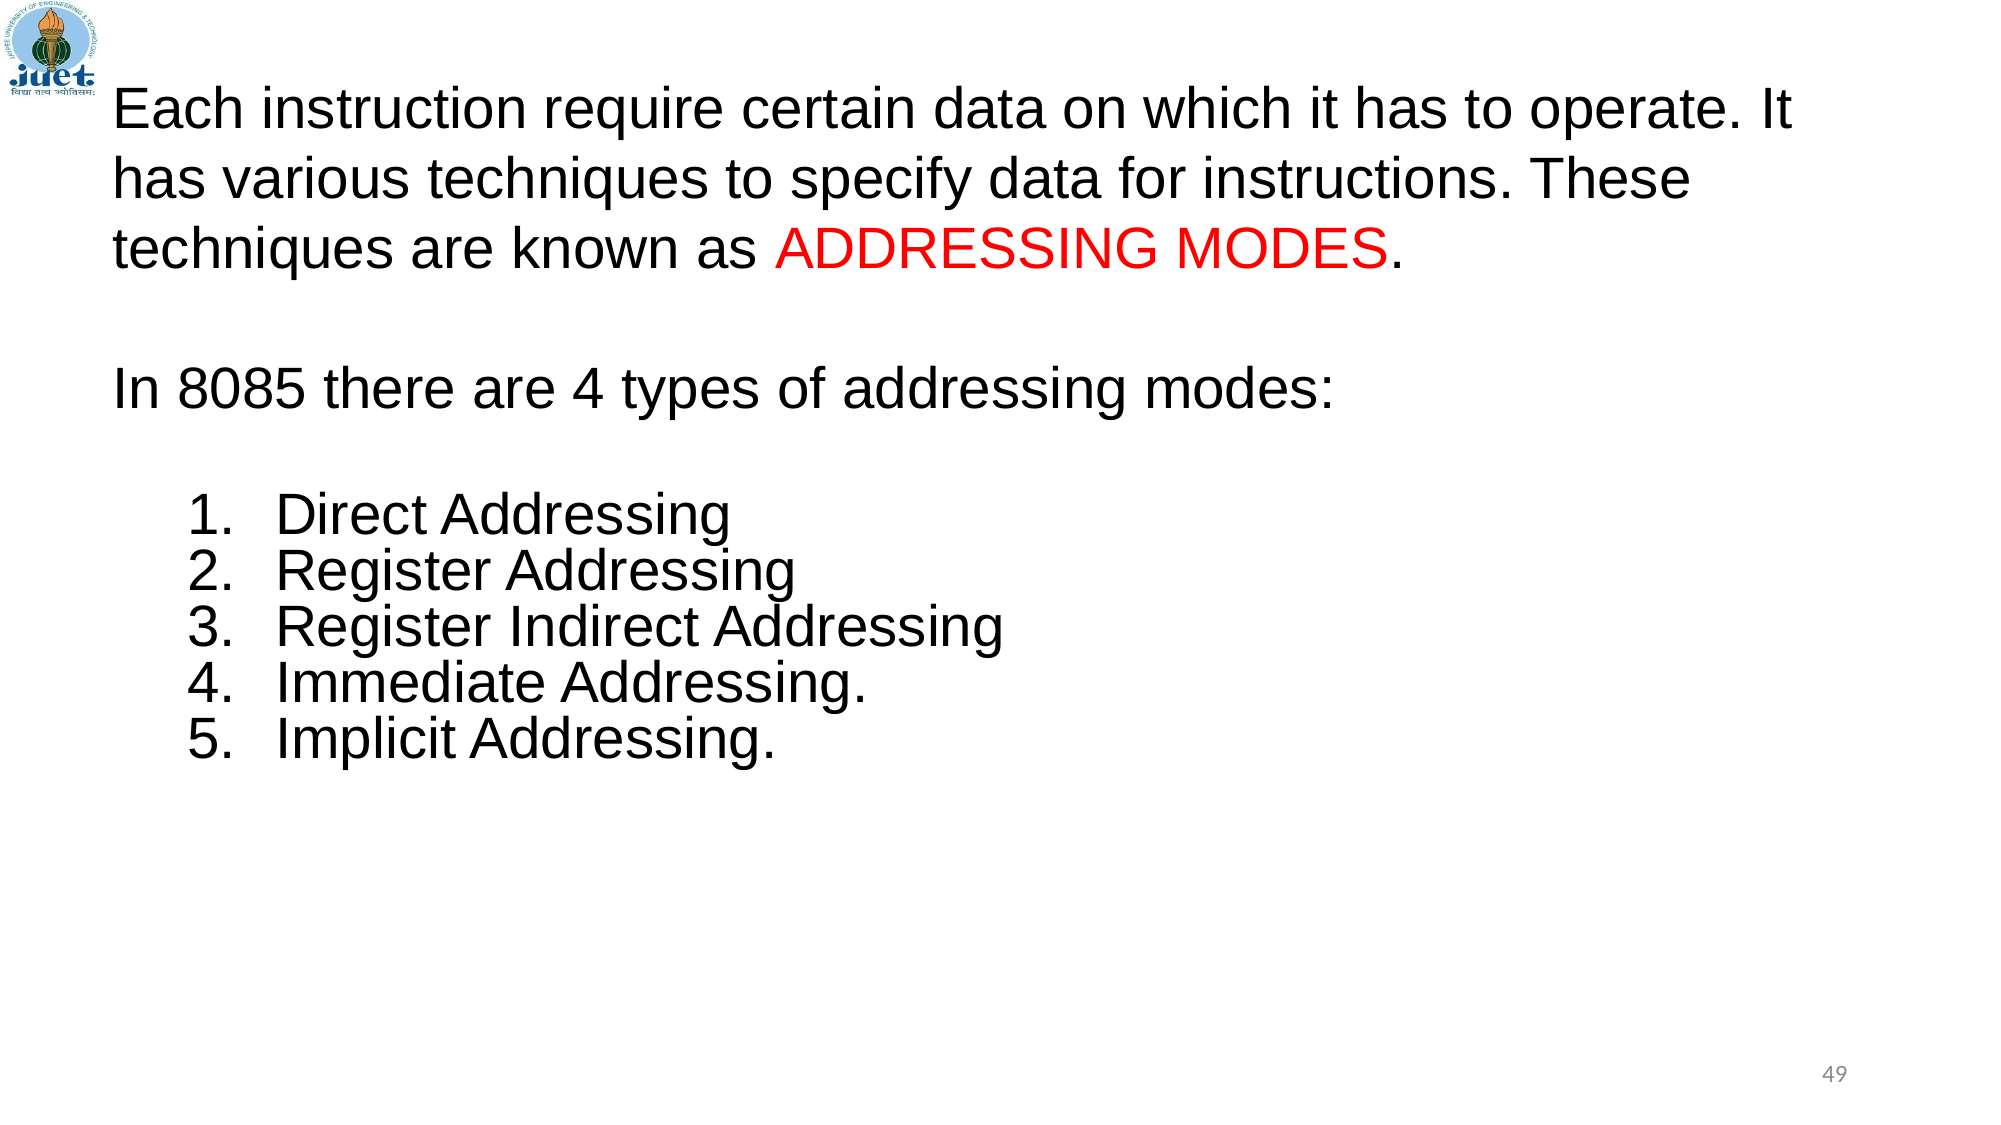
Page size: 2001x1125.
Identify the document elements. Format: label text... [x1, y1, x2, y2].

text_box Each instruction require certain data on which it has to operate. It has various techniques to specify data for instructions. These techniques are known as ADDRESSING MODES. In 8085 there are 4 types of addressing modes: Direct Addressing Register Addressing Register Indirect Addressing Immediate Addressing. Implicit Addressing. [97, 62, 1901, 822]
slide_number 49 [1412, 1042, 1863, 1103]
picture [0, 0, 100, 97]
